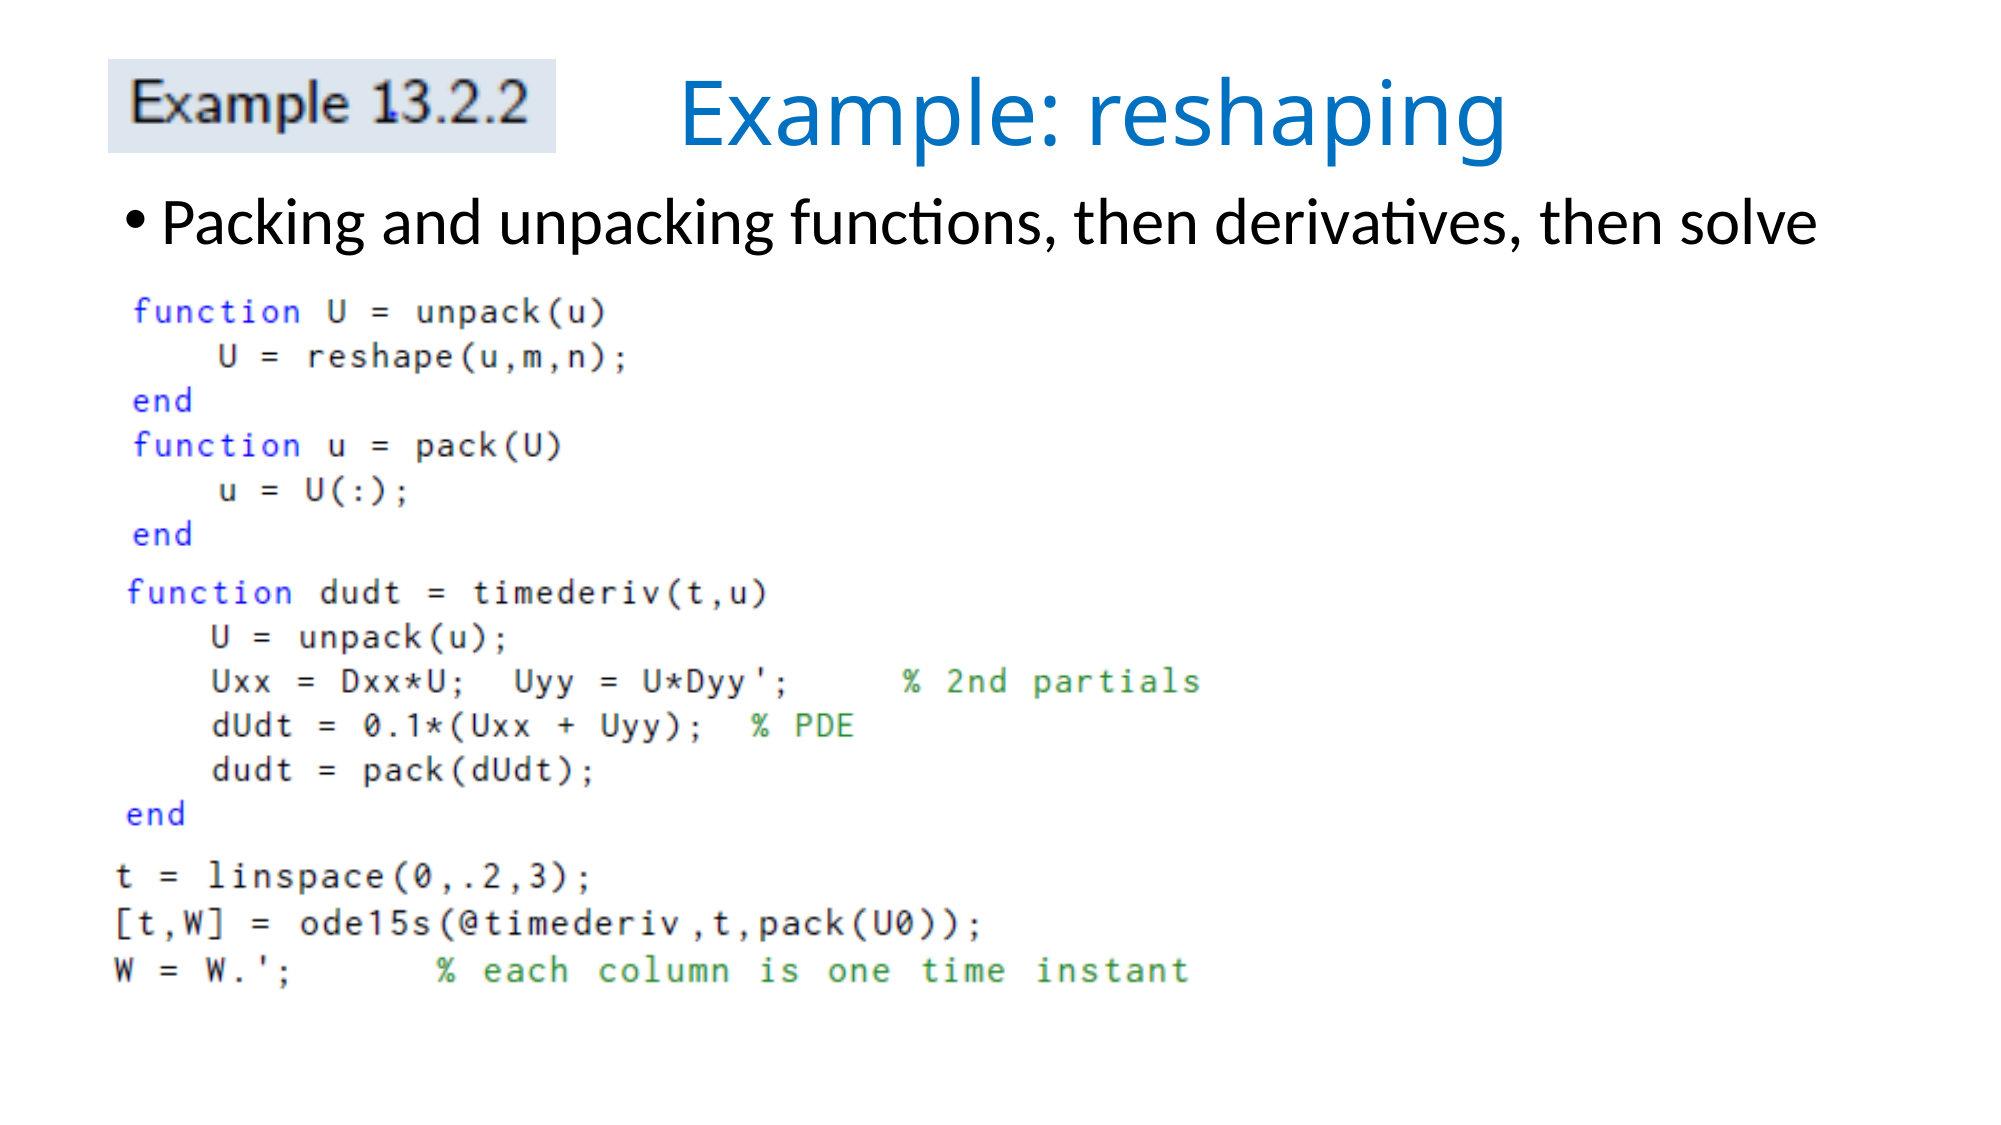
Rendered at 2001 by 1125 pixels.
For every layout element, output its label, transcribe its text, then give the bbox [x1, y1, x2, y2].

picture [108, 59, 556, 153]
picture [108, 283, 1208, 1005]
list Packing and unpacking functions, then derivatives, then solve [108, 179, 1893, 292]
title Example: reshaping [662, 59, 1863, 173]
